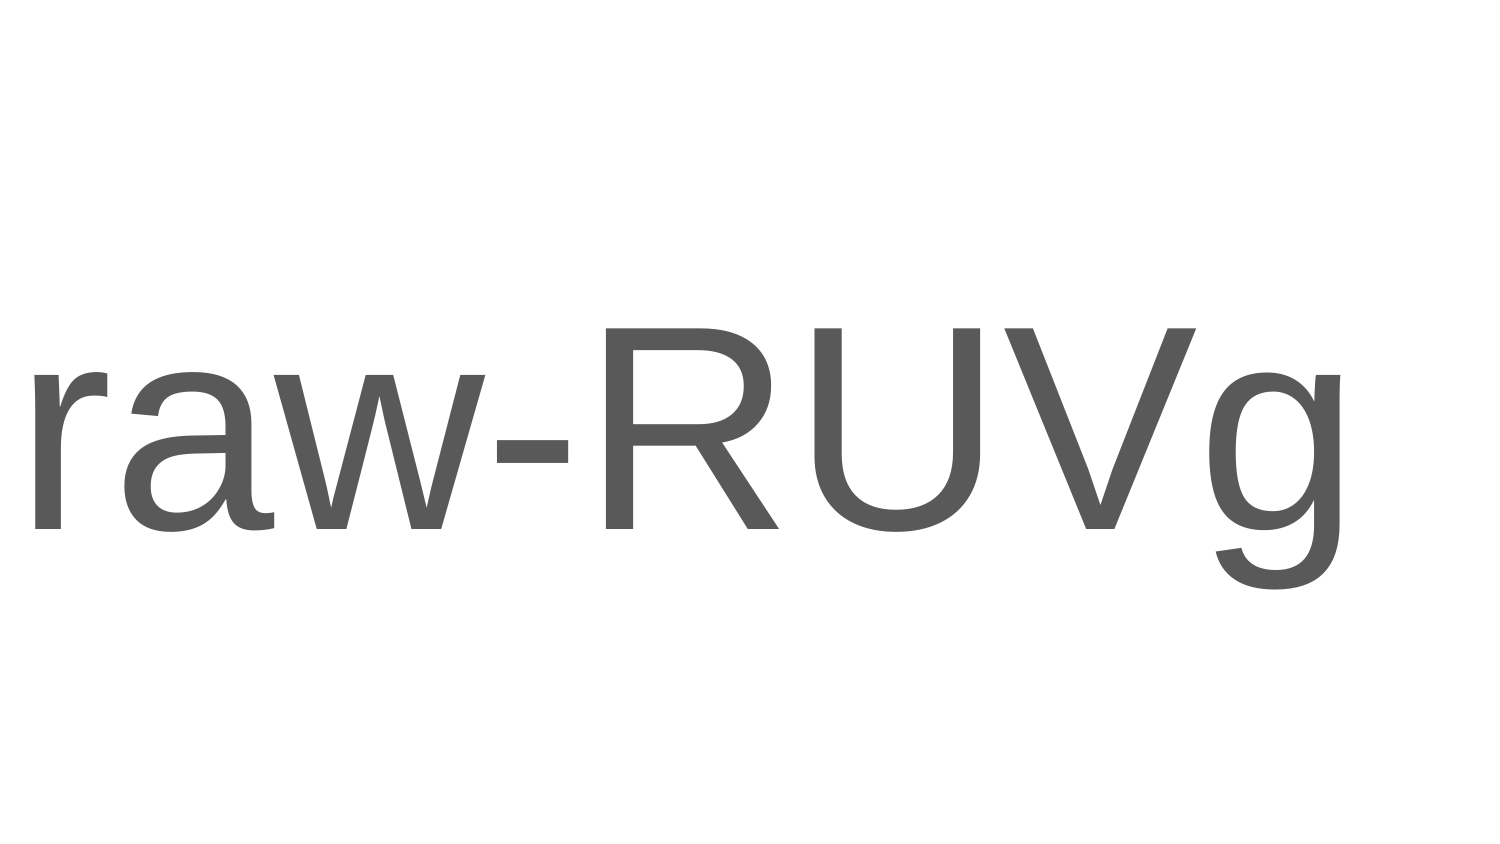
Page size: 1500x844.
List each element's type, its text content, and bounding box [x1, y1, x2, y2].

text_box raw-RUVg [0, 170, 1500, 603]
